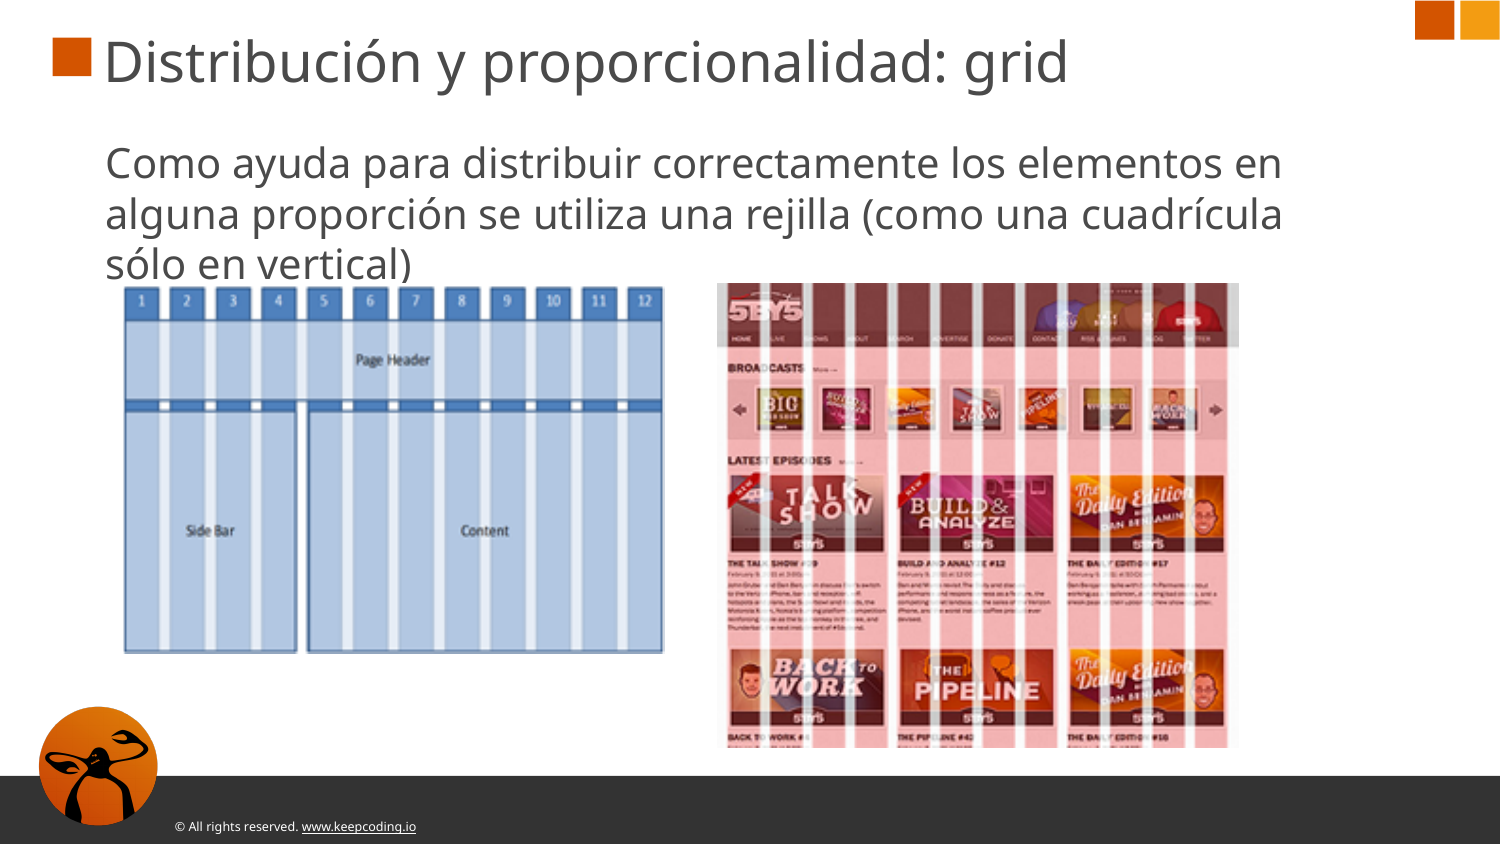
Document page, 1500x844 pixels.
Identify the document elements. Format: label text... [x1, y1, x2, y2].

picture [0, 673, 246, 844]
picture [122, 283, 665, 654]
title Distribución y proporcionalidad: grid [94, 17, 1381, 107]
picture [717, 283, 1239, 749]
list Como ayuda para distribuir correctamente los elementos en alguna proporción se utiliza una rejilla (como una cuadrícula sólo en vertical) [97, 128, 1383, 262]
